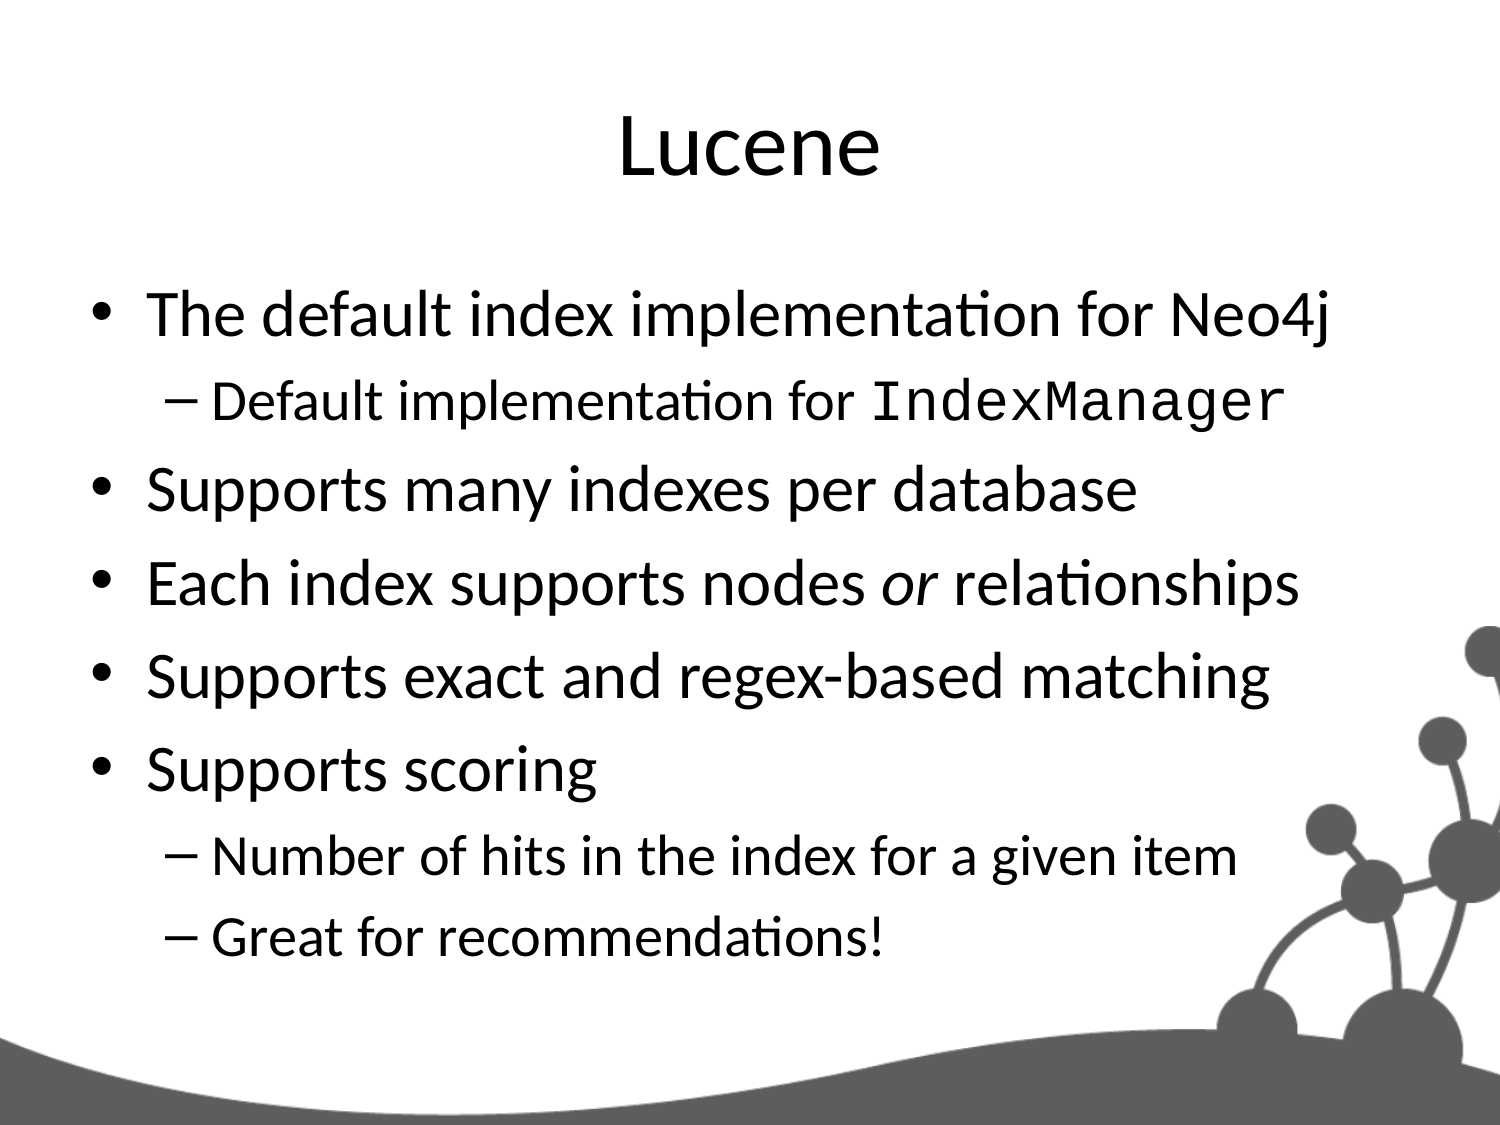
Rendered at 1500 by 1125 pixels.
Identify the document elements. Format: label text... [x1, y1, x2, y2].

list The default index implementation for Neo4j Default implementation for IndexManager Supports many indexes per database Each index supports nodes or relationships Supports exact and regex-based matching Supports scoring Number of hits in the index for a given item Great for recommendations! [75, 262, 1425, 1005]
title Lucene [75, 45, 1425, 233]
